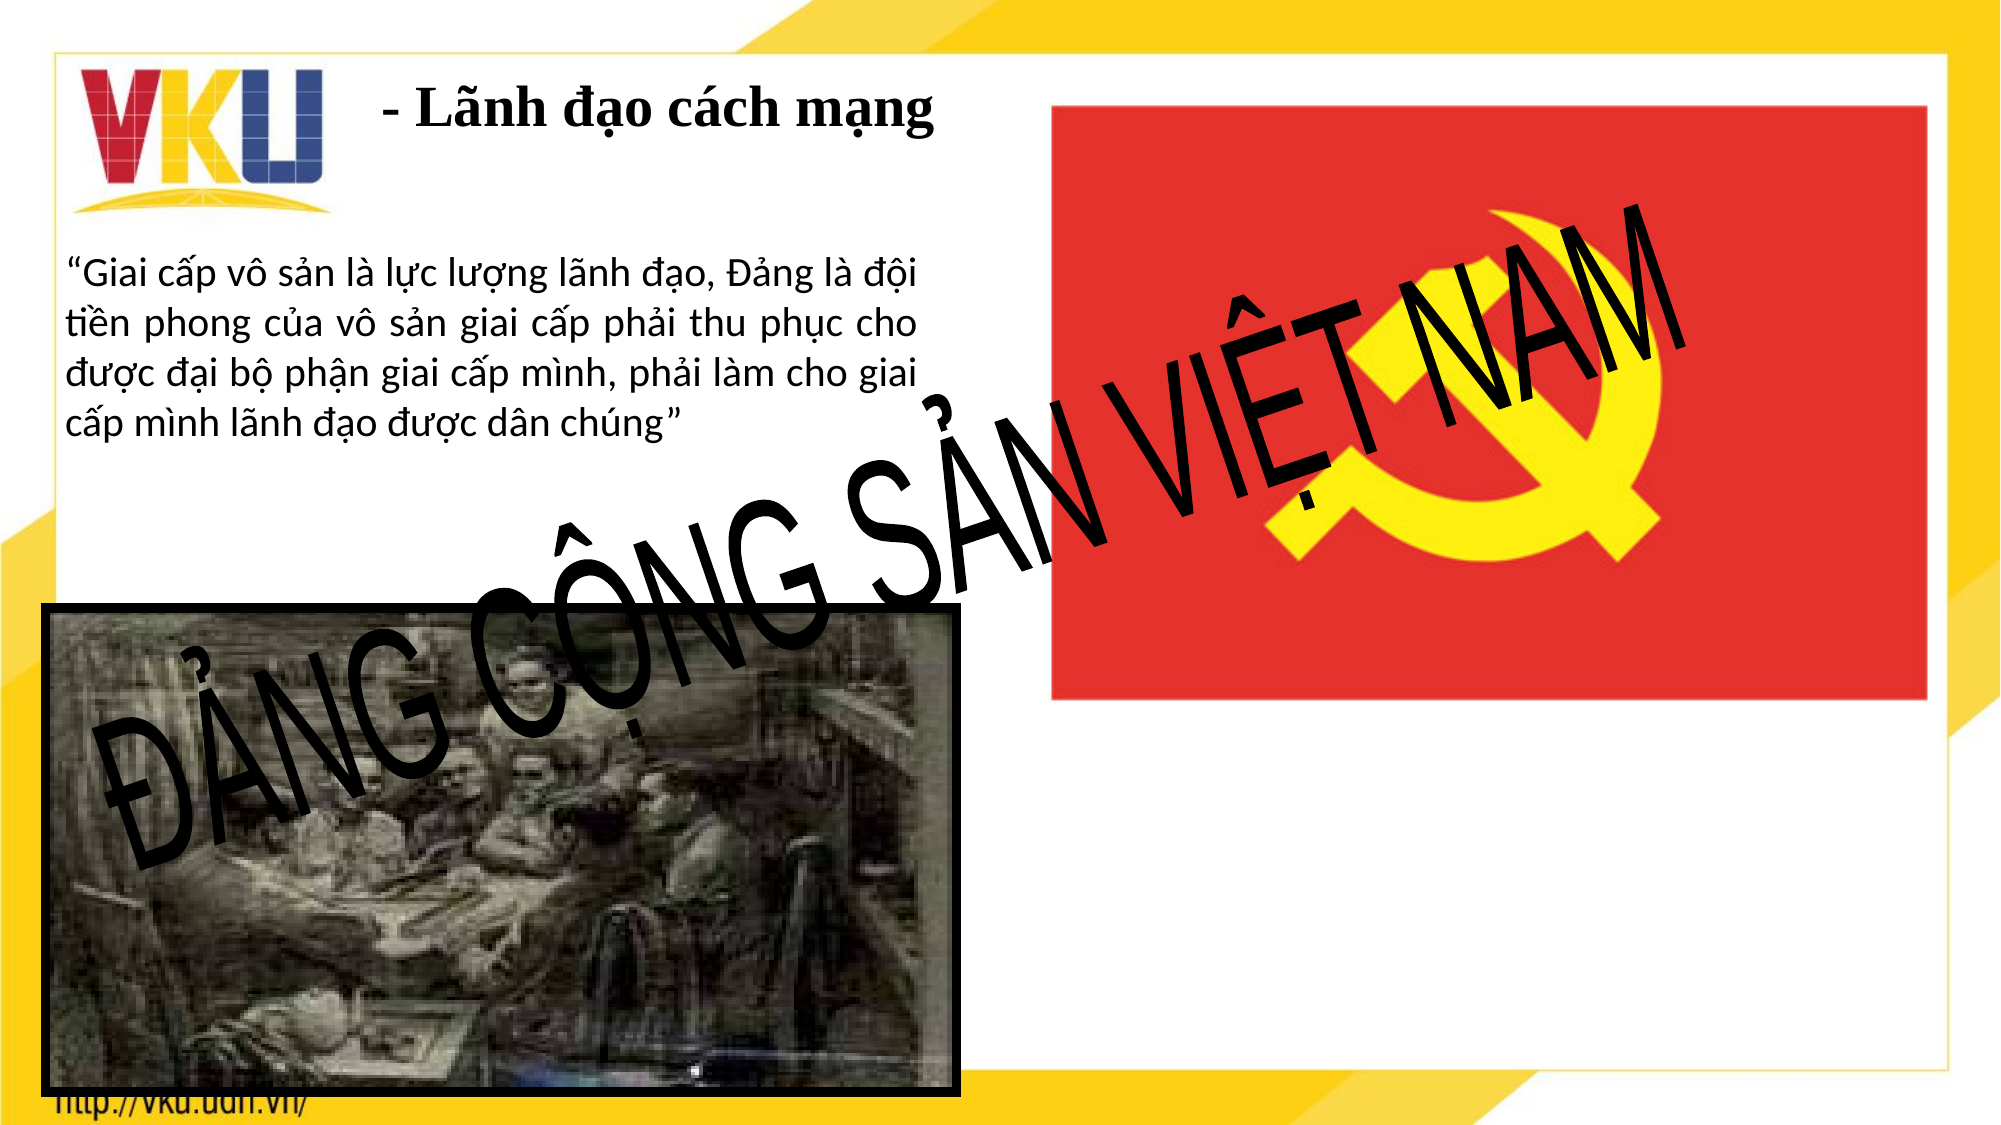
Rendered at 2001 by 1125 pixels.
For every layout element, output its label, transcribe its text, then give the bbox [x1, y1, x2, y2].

picture [0, 0, 2001, 1125]
text_box “Giai cấp vô sản là lực lượng lãnh đạo, Đảng là đội tiền phong của vô sản giai cấp phải thu phục cho được đại bộ phận giai cấp mình, phải làm cho giai cấp mình lãnh đạo được dân chúng” [49, 237, 934, 453]
text_box - Lãnh đạo cách mạng [366, 60, 1086, 146]
